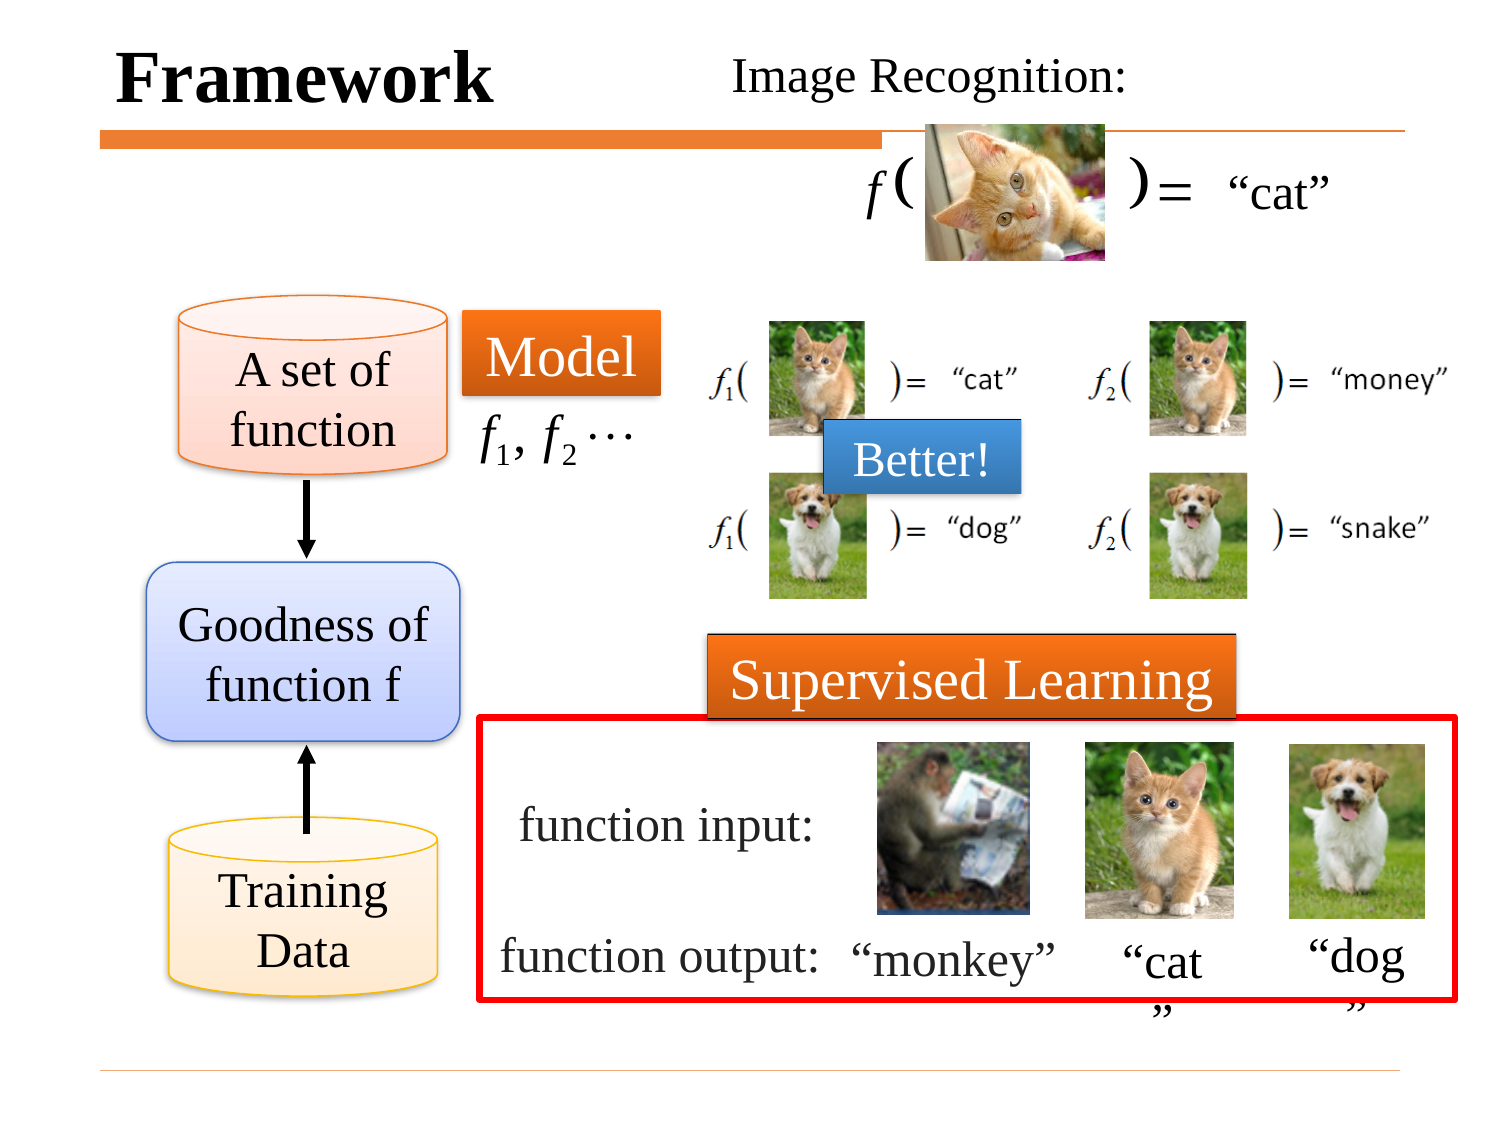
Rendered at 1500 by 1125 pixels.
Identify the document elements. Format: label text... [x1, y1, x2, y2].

text_box “cat” [1097, 1002, 1228, 1057]
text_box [848, 124, 1398, 261]
picture [703, 321, 1469, 599]
text_box Supervised Learning [707, 633, 1237, 719]
text_box [170, 818, 436, 861]
text_box [477, 715, 1457, 1002]
text_box “dog” [1291, 1002, 1422, 1051]
text_box [180, 297, 445, 339]
text_box Model [462, 310, 661, 396]
picture [876, 742, 1031, 916]
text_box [462, 398, 645, 475]
text_box Goodness of function f [145, 561, 461, 742]
picture [1289, 744, 1425, 919]
text_box Image Recognition: [716, 34, 1228, 110]
title Framework [100, 30, 1412, 126]
text_box A set of function [177, 294, 448, 476]
text_box Training Data [168, 816, 439, 997]
picture [1085, 742, 1234, 919]
